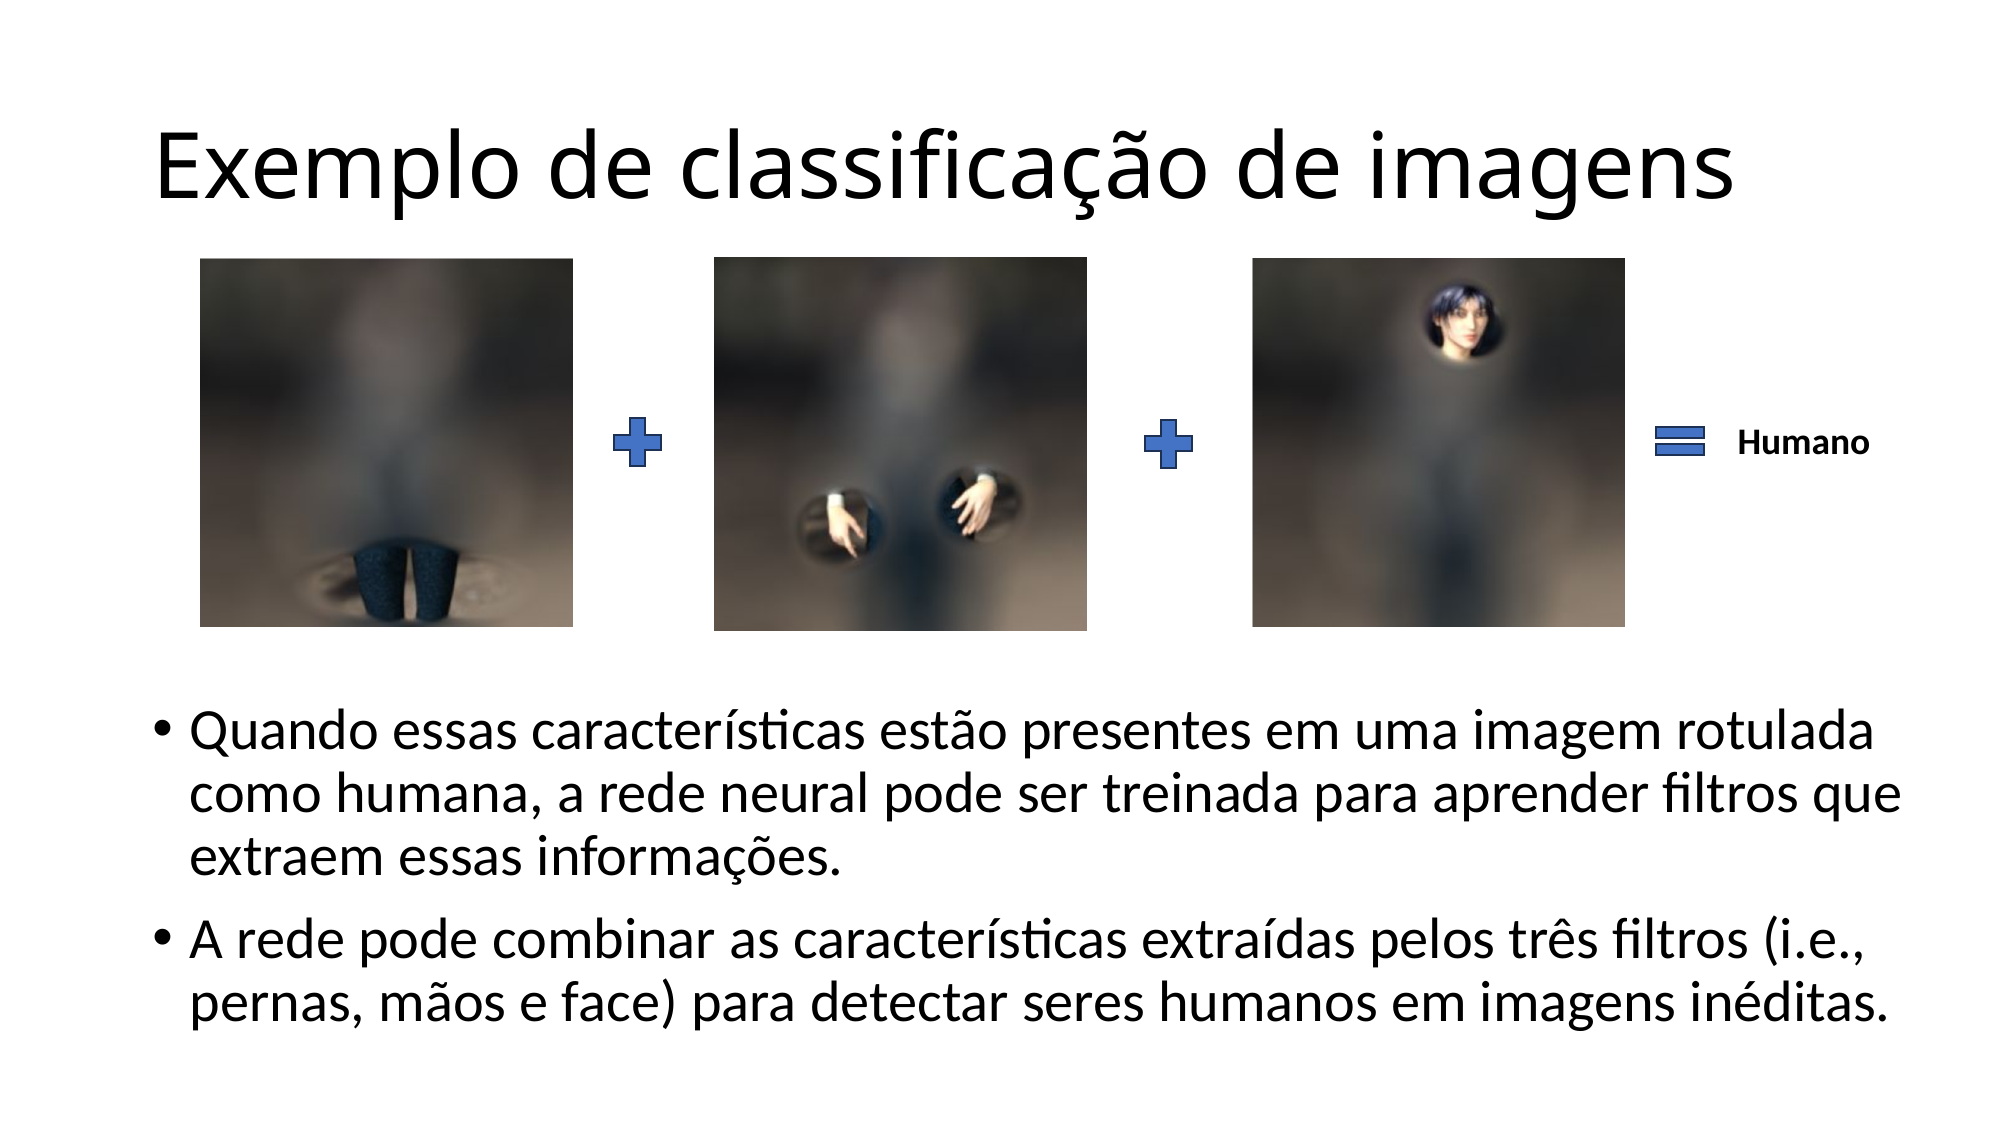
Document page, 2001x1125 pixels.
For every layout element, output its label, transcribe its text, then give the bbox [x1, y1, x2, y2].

text_box Humano [1713, 409, 1895, 469]
text_box [1655, 426, 1705, 439]
picture [199, 257, 573, 627]
picture [713, 256, 1087, 631]
picture [1251, 257, 1625, 627]
text_box [613, 417, 662, 467]
list Quando essas características estão presentes em uma imagem rotulada como humana, a rede neural pode ser treinada para aprender filtros que extraem essas informações. A rede pode combinar as características extraídas pelos três filtros (i.e., pernas, mãos e face) para detectar seres humanos em imagens inéditas. [137, 691, 1976, 1125]
title Exemplo de classificação de imagens [137, 59, 1863, 278]
text_box [1655, 443, 1705, 456]
text_box [1144, 419, 1193, 469]
